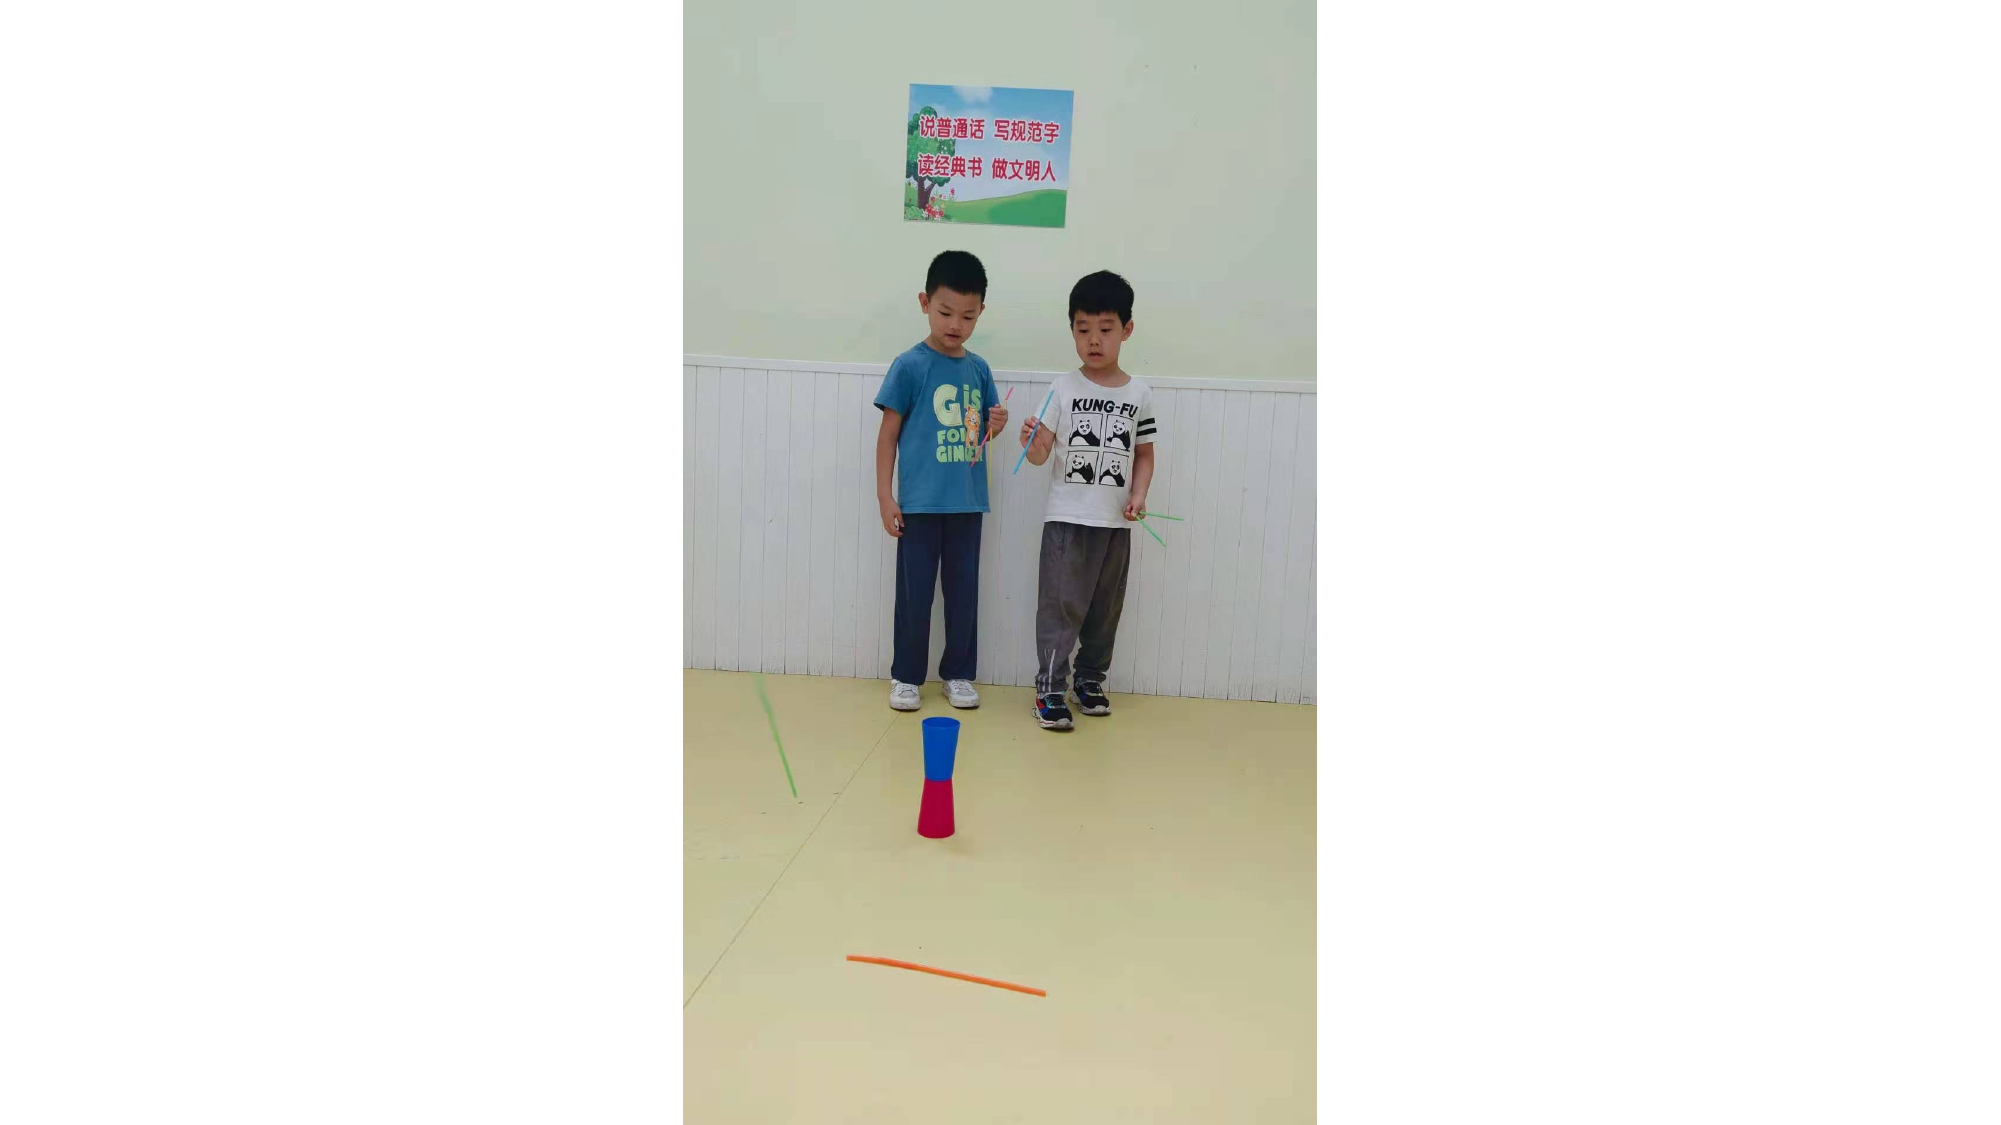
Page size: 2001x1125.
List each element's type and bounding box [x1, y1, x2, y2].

picture [683, 0, 1317, 1125]
